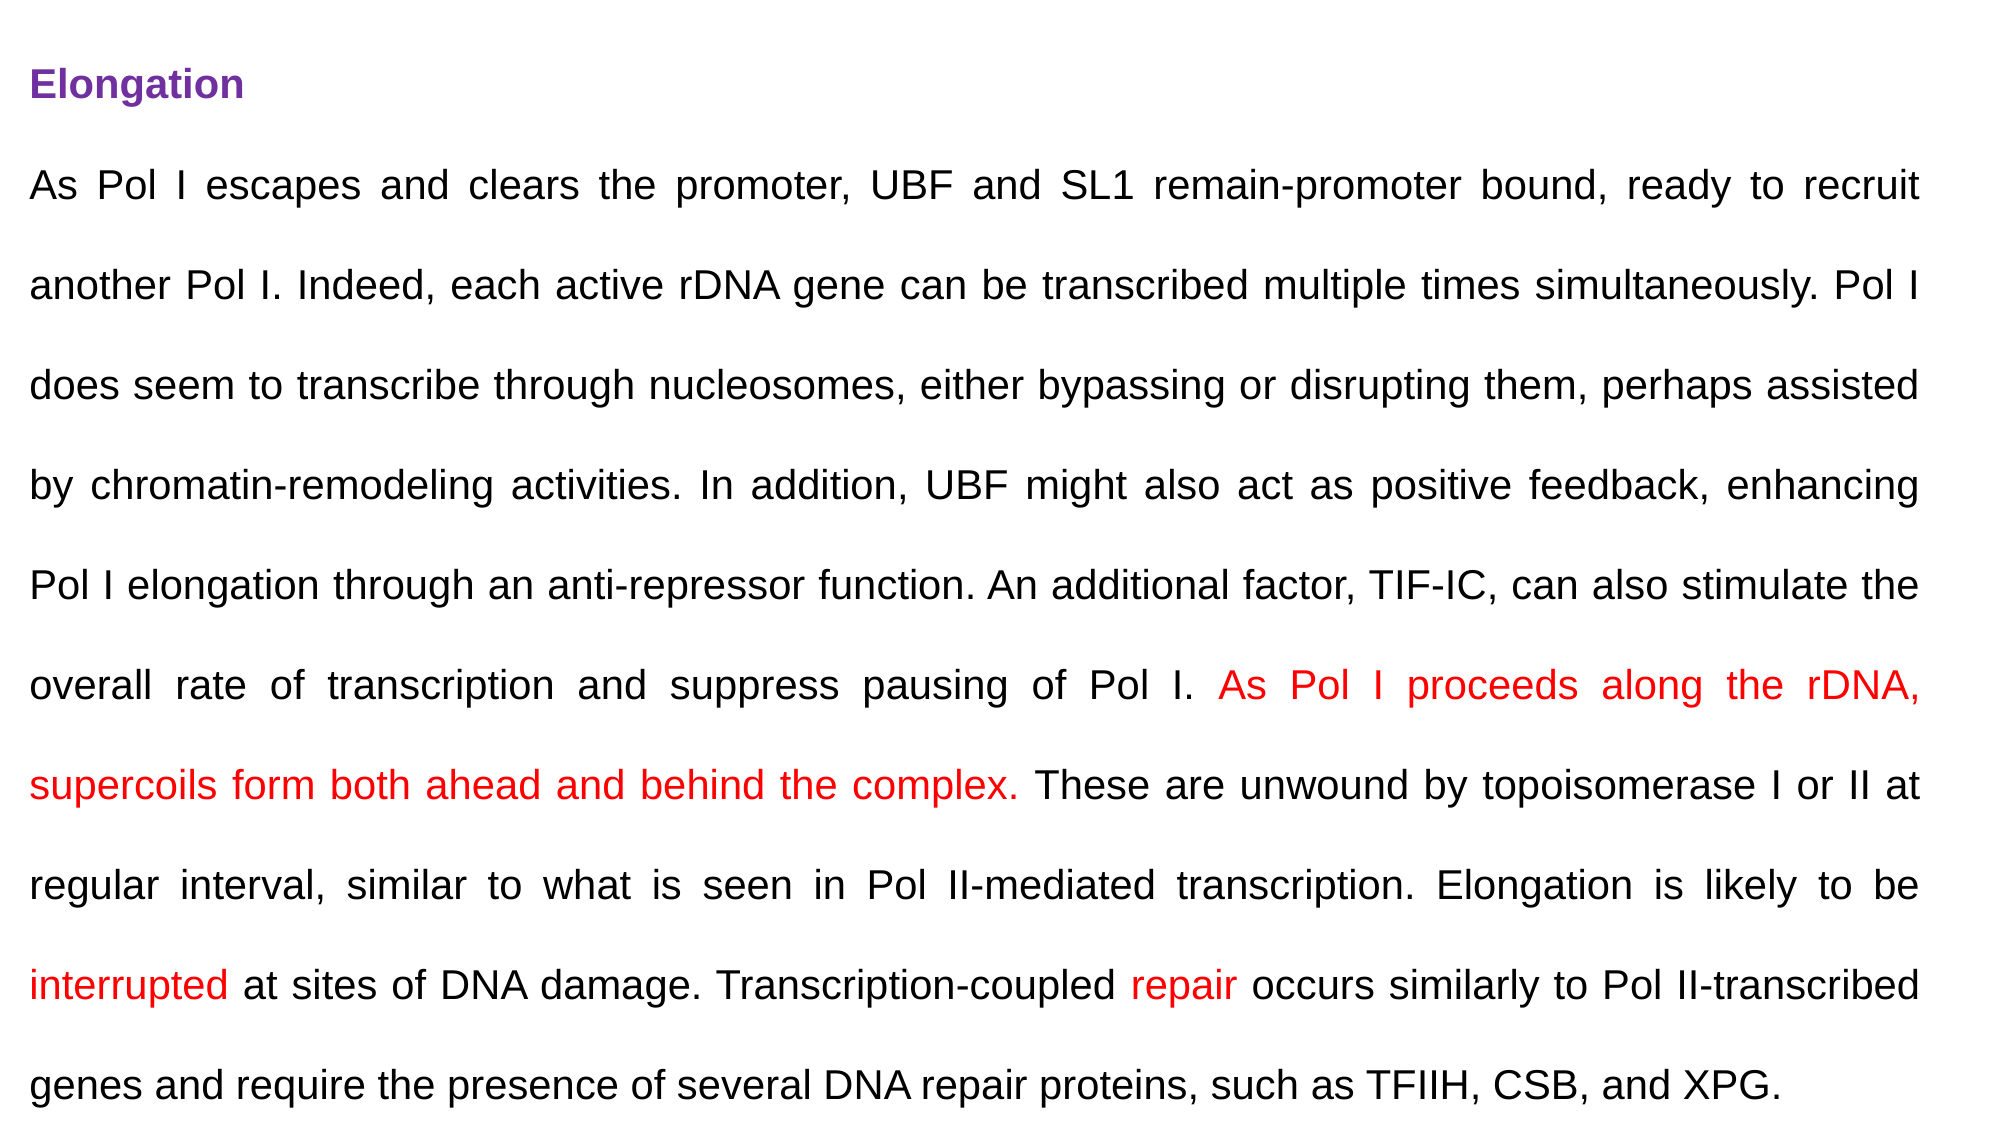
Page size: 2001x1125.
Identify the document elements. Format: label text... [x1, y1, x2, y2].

text_box Elongation As Pol I escapes and clears the promoter, UBF and SL1 remain-promoter bound, ready to recruit another Pol I. Indeed, each active rDNA gene can be transcribed multiple times simultaneously. Pol I does seem to transcribe through nucleosomes, either bypassing or disrupting them, perhaps assisted by chromatin-remodeling activities. In addition, UBF might also act as positive feedback, enhancing Pol I elongation through an anti-repressor function. An additional factor, TIF-IC, can also stimulate the overall rate of transcription and suppress pausing of Pol I. As Pol I proceeds along the rDNA, supercoils form both ahead and behind the complex. These are unwound by topoisomerase I or II at regular interval, similar to what is seen in Pol II-mediated transcription. Elongation is likely to be interrupted at sites of DNA damage. Transcription-coupled repair occurs similarly to Pol II-transcribed genes and require the presence of several DNA repair proteins, such as TFIIH, CSB, and XPG. [14, 0, 1936, 1116]
